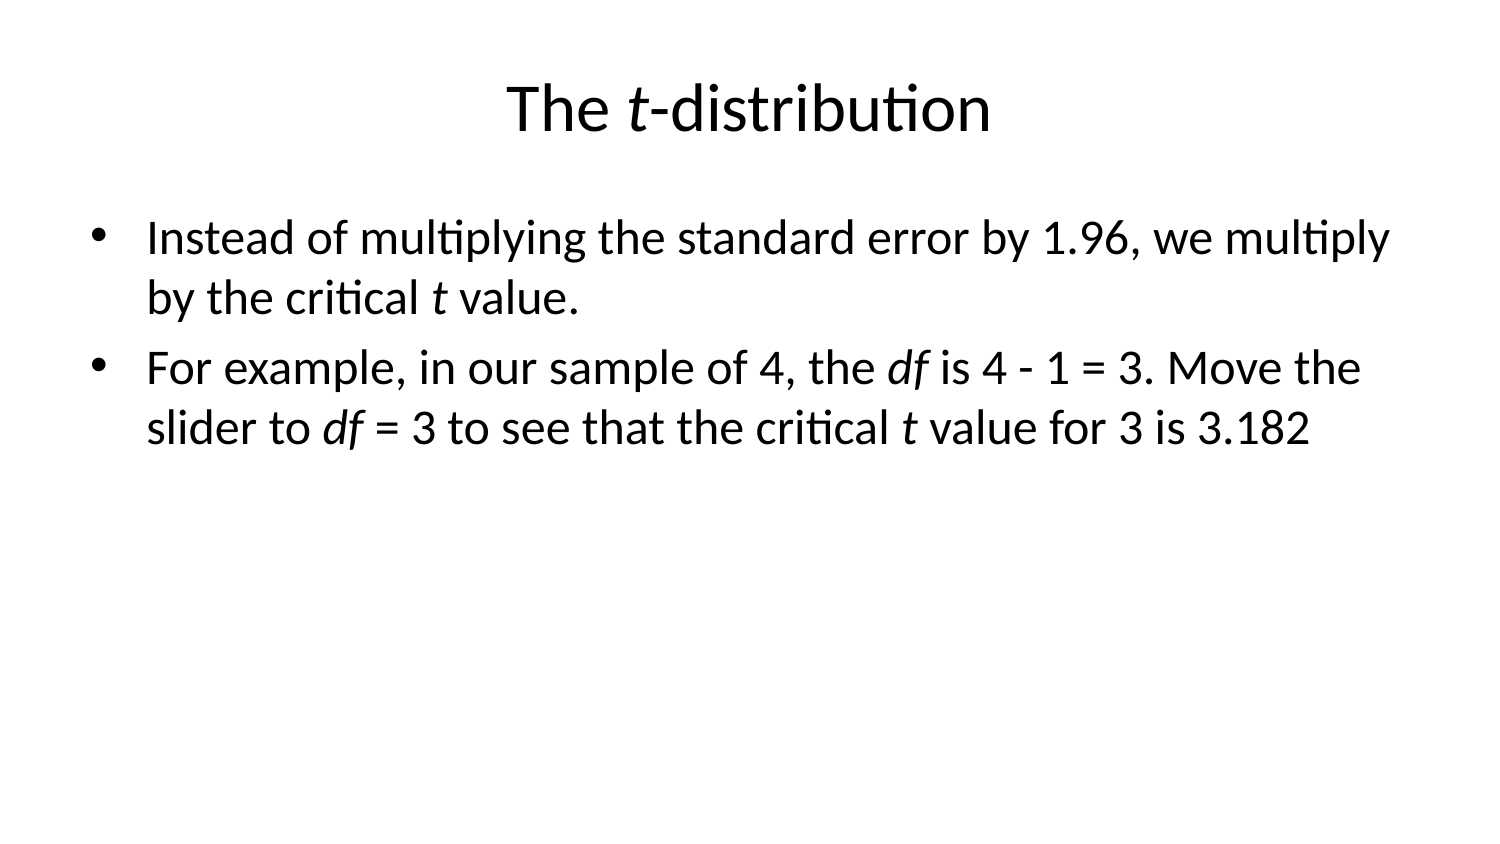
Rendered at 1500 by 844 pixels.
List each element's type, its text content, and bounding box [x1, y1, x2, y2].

list Instead of multiplying the standard error by 1.96, we multiply by the critical t value. For example, in our sample of 4, the df is 4 - 1 = 3. Move the slider to df = 3 to see that the critical t value for 3 is 3.182 [75, 196, 1425, 754]
title The t-distribution [75, 33, 1425, 175]
